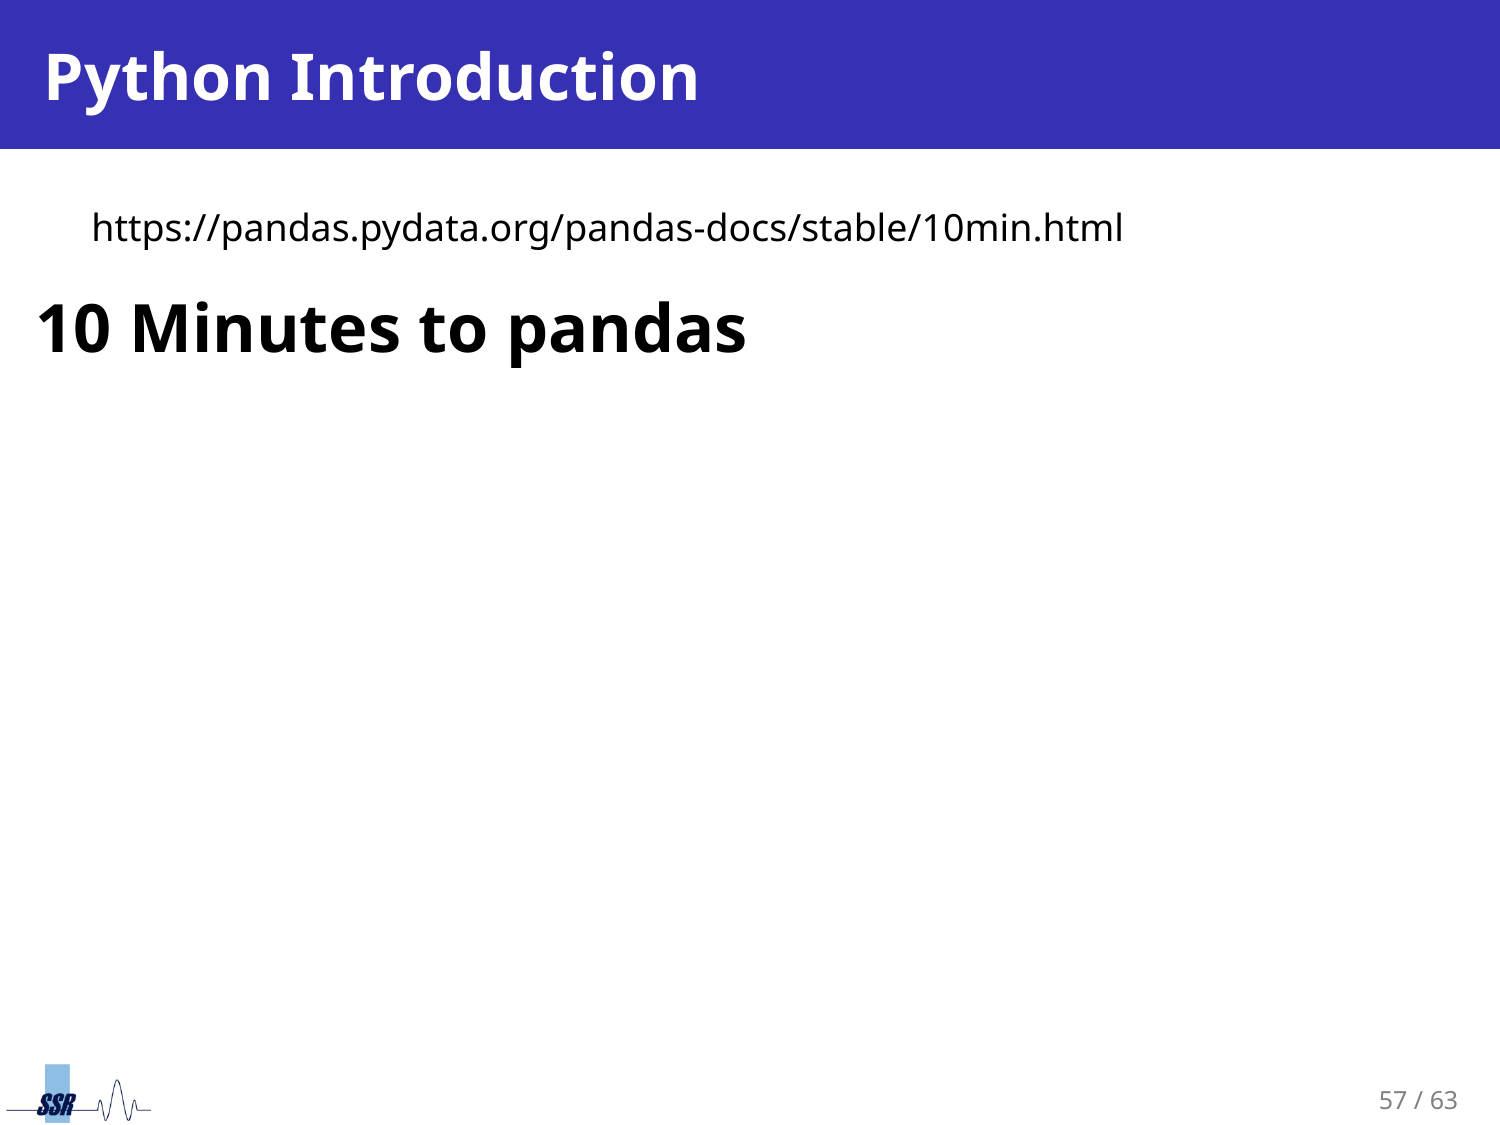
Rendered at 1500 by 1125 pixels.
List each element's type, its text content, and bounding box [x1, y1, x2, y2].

text_box https://pandas.pydata.org/pandas-docs/stable/10min.html [76, 196, 1388, 256]
picture [1, 1062, 151, 1125]
title Python Introduction [0, 0, 1500, 151]
text_box 10 Minutes to pandas [20, 278, 764, 374]
